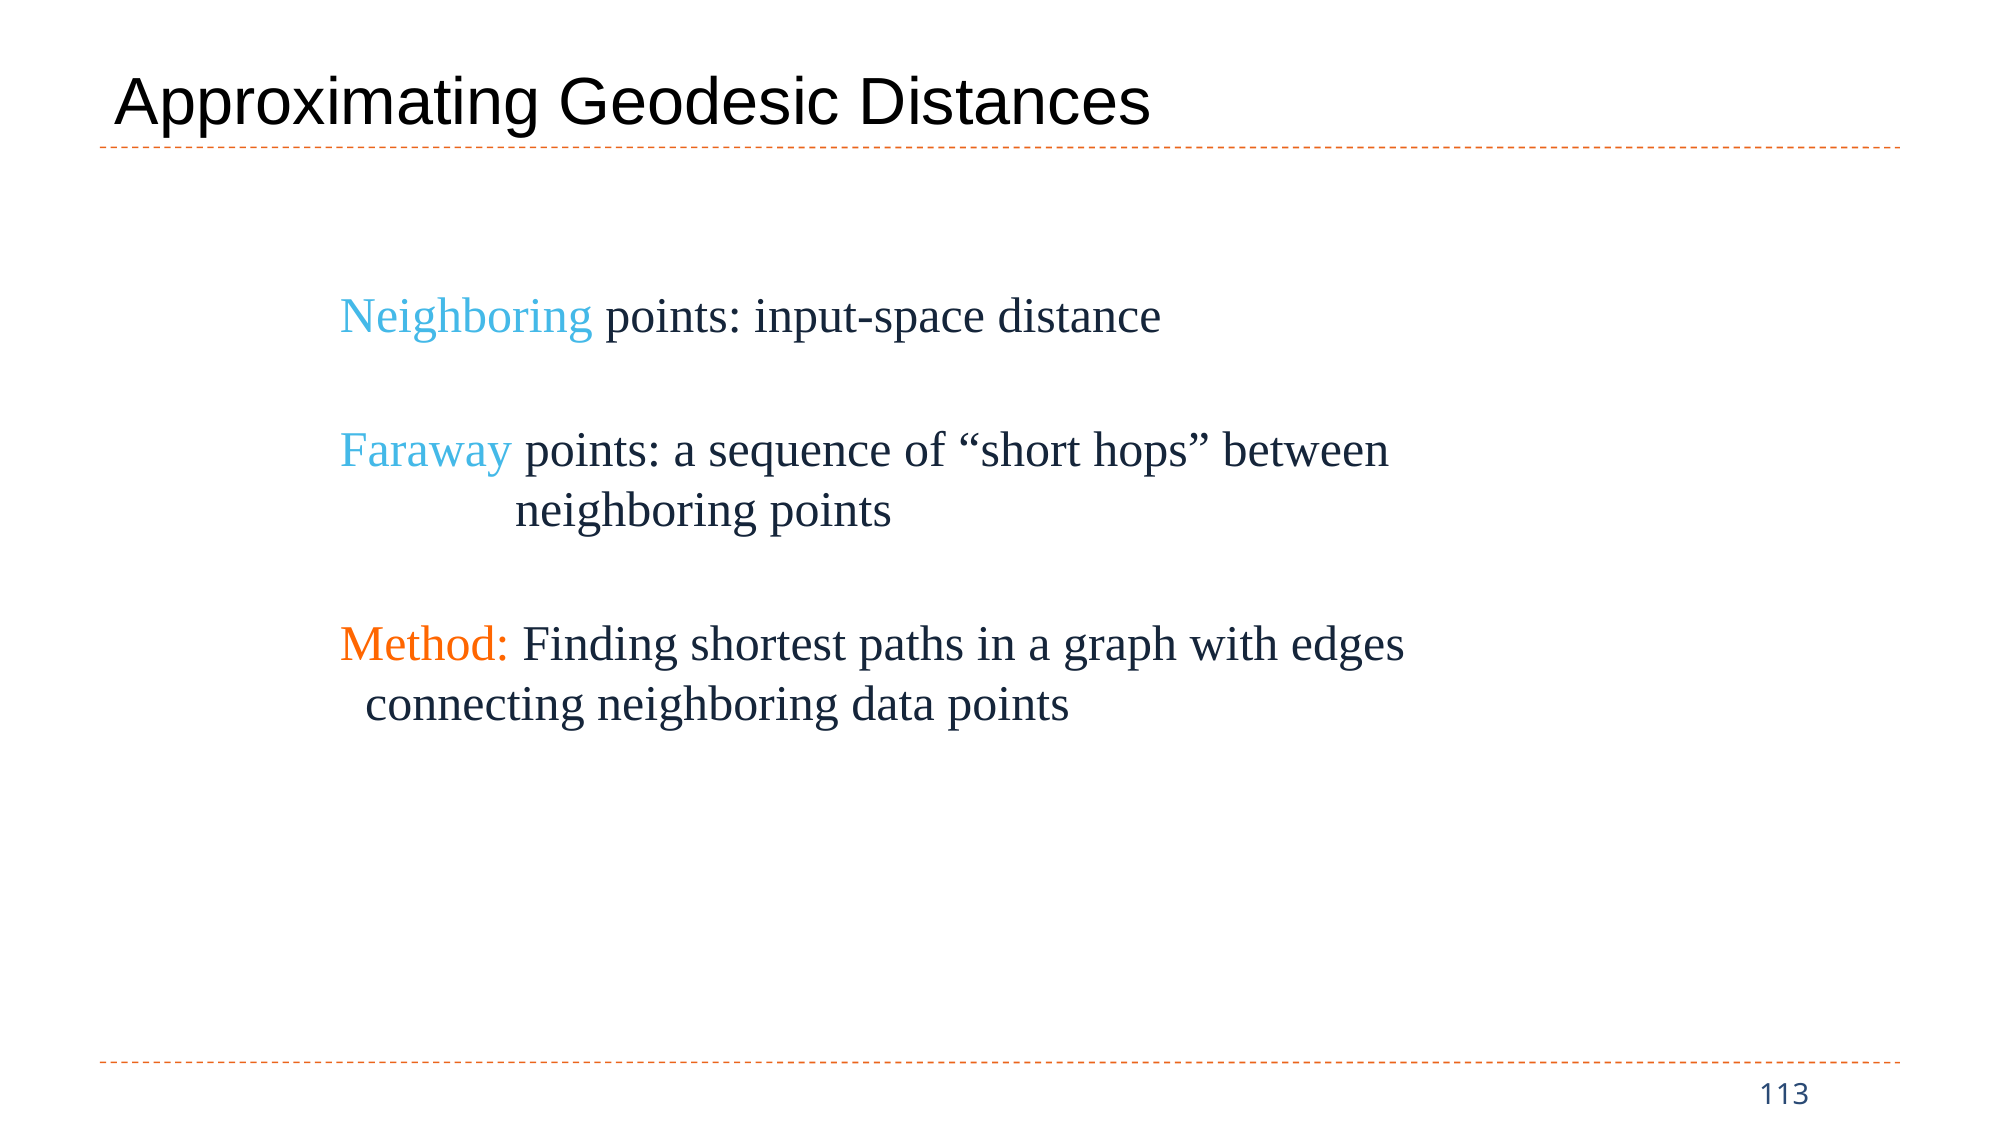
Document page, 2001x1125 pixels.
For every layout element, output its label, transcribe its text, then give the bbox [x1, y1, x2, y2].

list Neighboring points: input-space distance Faraway points: a sequence of “short hops” between neighboring points Method: Finding shortest paths in a graph with edges connecting neighboring data points [324, 275, 1675, 1005]
title Approximating Geodesic Distances [99, 24, 1900, 146]
